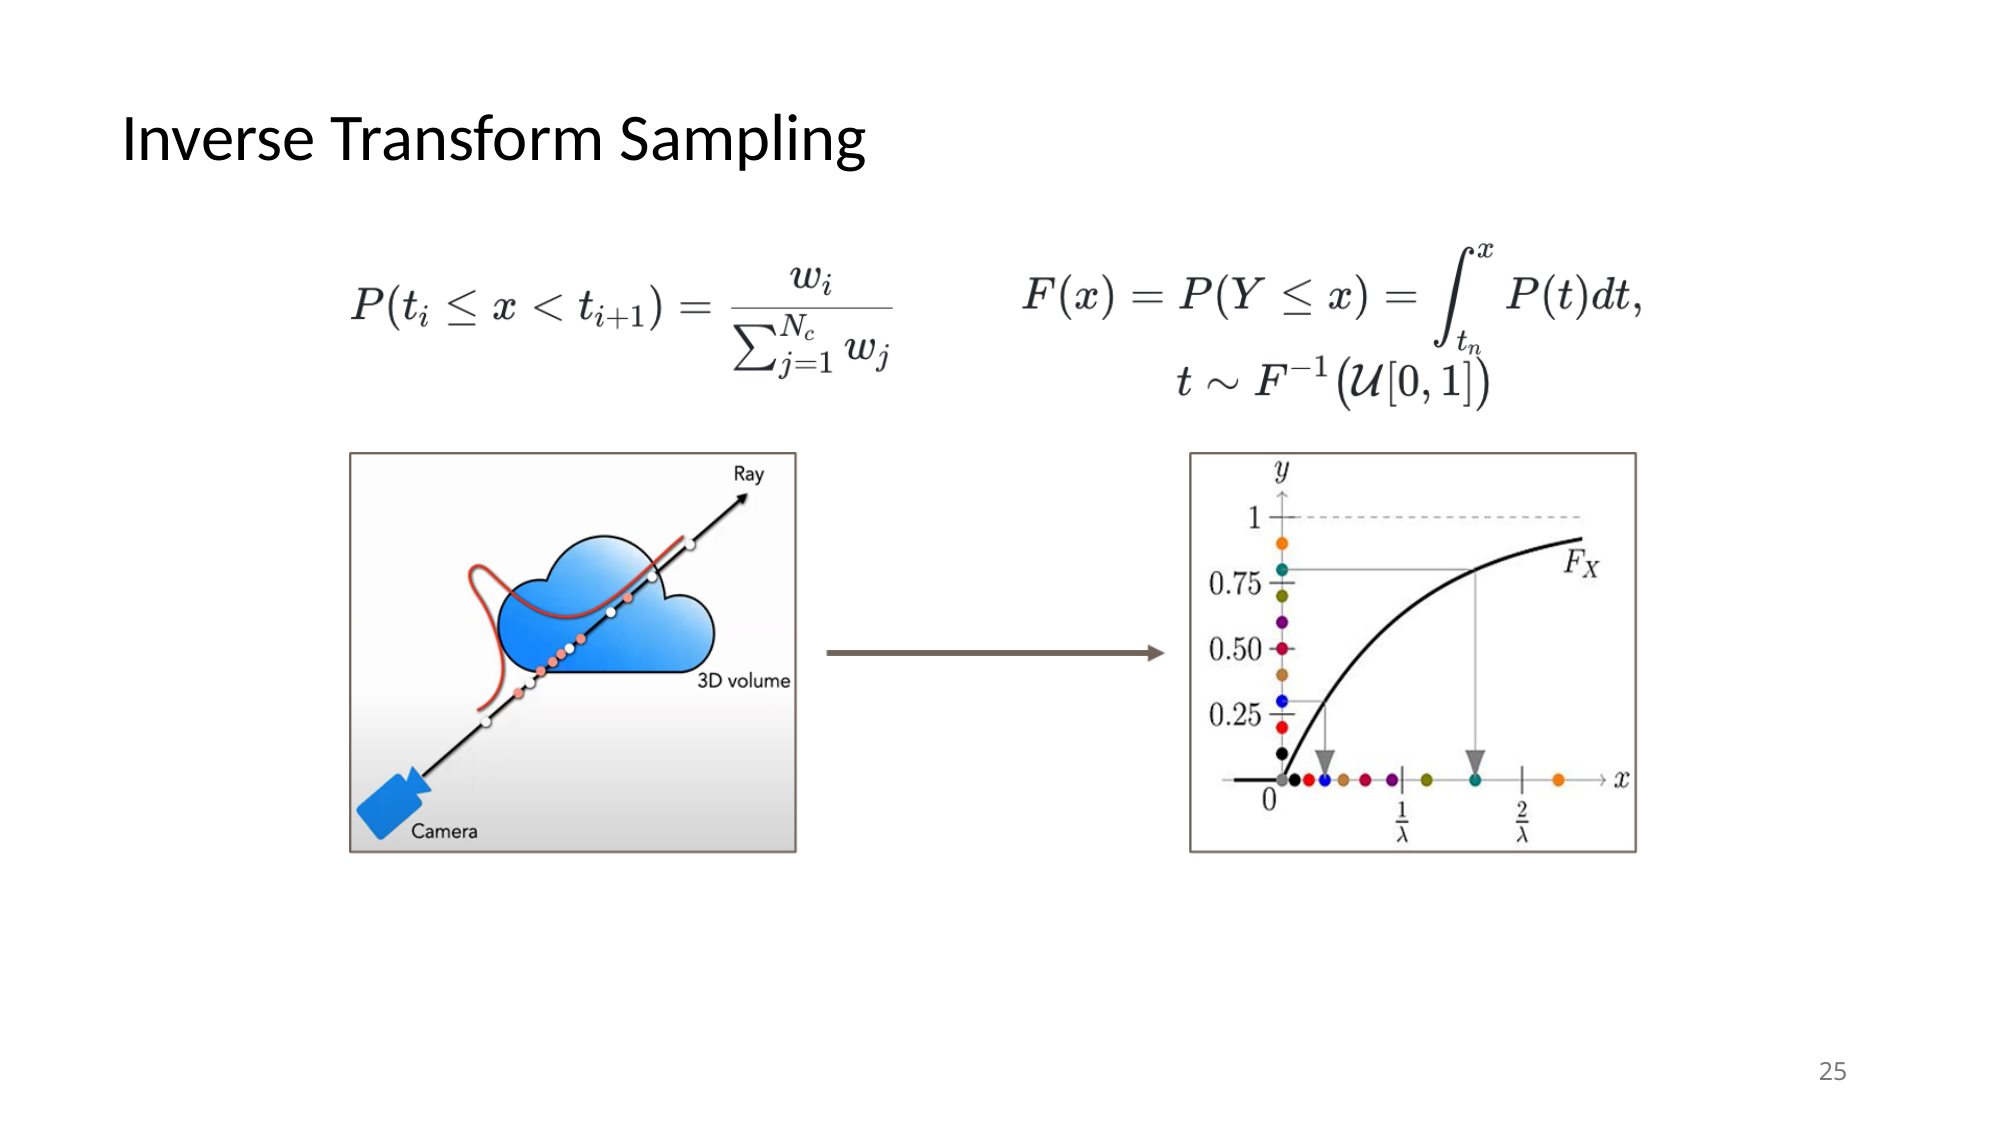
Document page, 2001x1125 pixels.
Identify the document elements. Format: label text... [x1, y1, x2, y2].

picture [347, 451, 1638, 854]
slide_number 25 [1412, 1042, 1863, 1103]
picture [326, 230, 926, 403]
text_box Inverse Transform Sampling [105, 61, 1831, 217]
picture [999, 224, 1674, 439]
